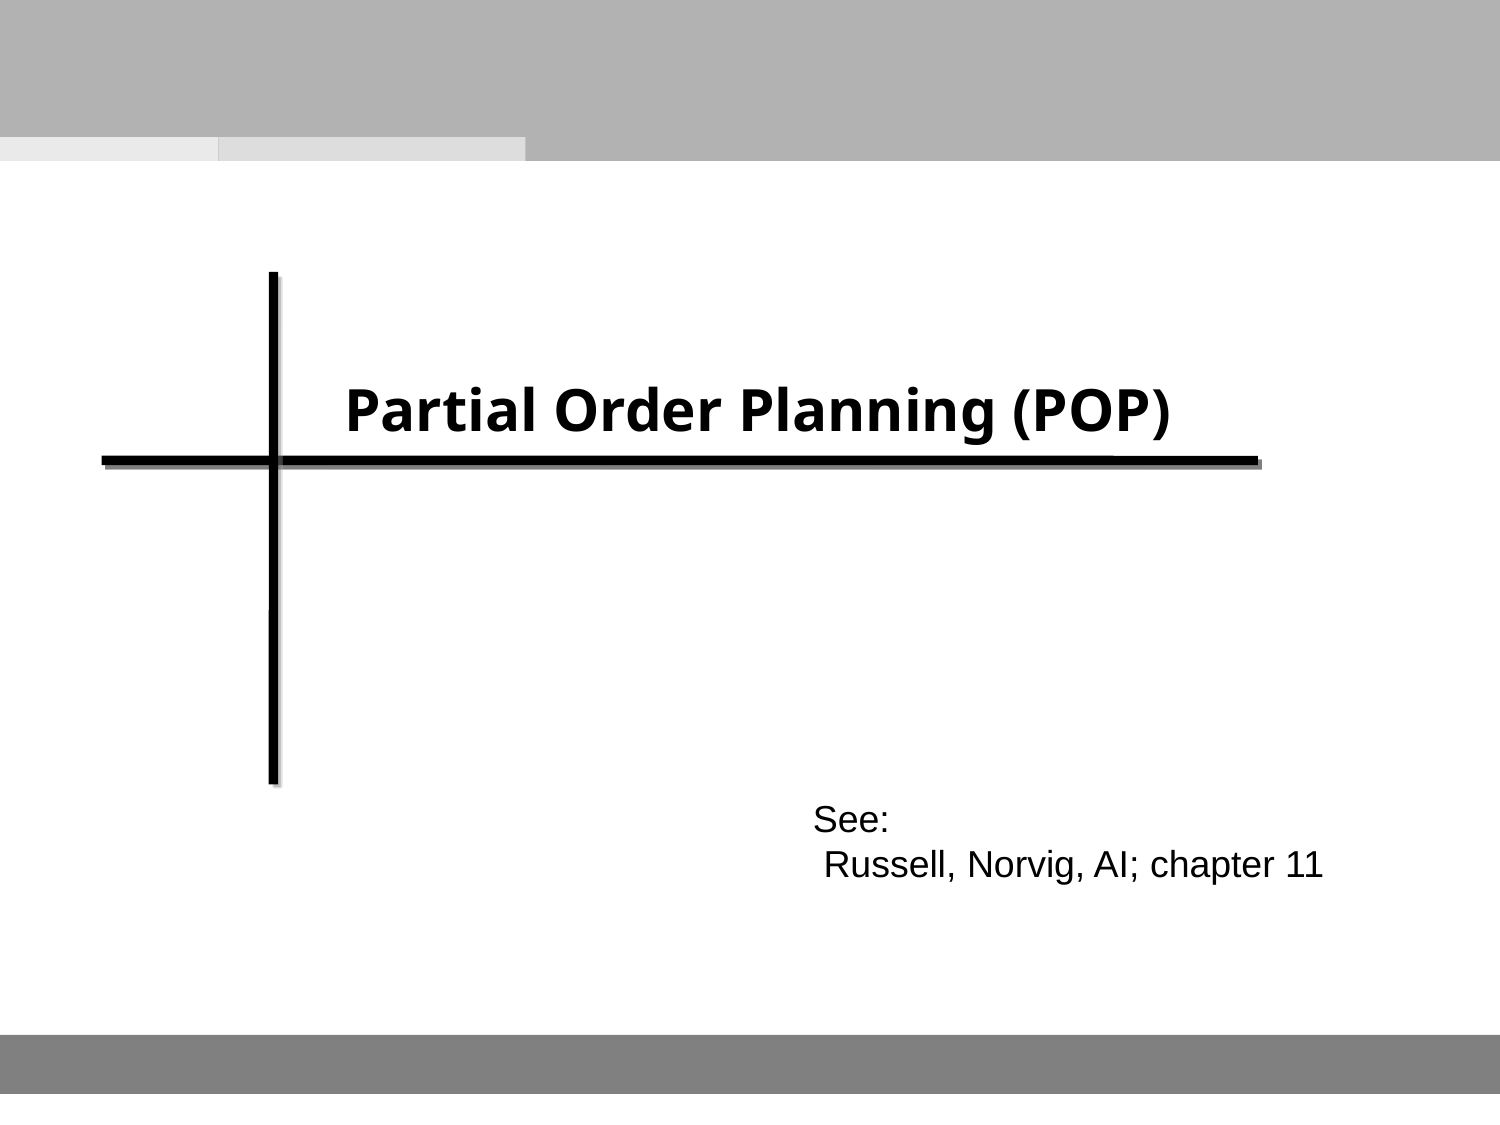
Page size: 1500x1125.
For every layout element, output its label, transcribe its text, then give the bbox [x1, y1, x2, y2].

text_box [101, 271, 1259, 785]
text_box See: Russell, Norvig, AI; chapter 11 [798, 787, 1340, 892]
